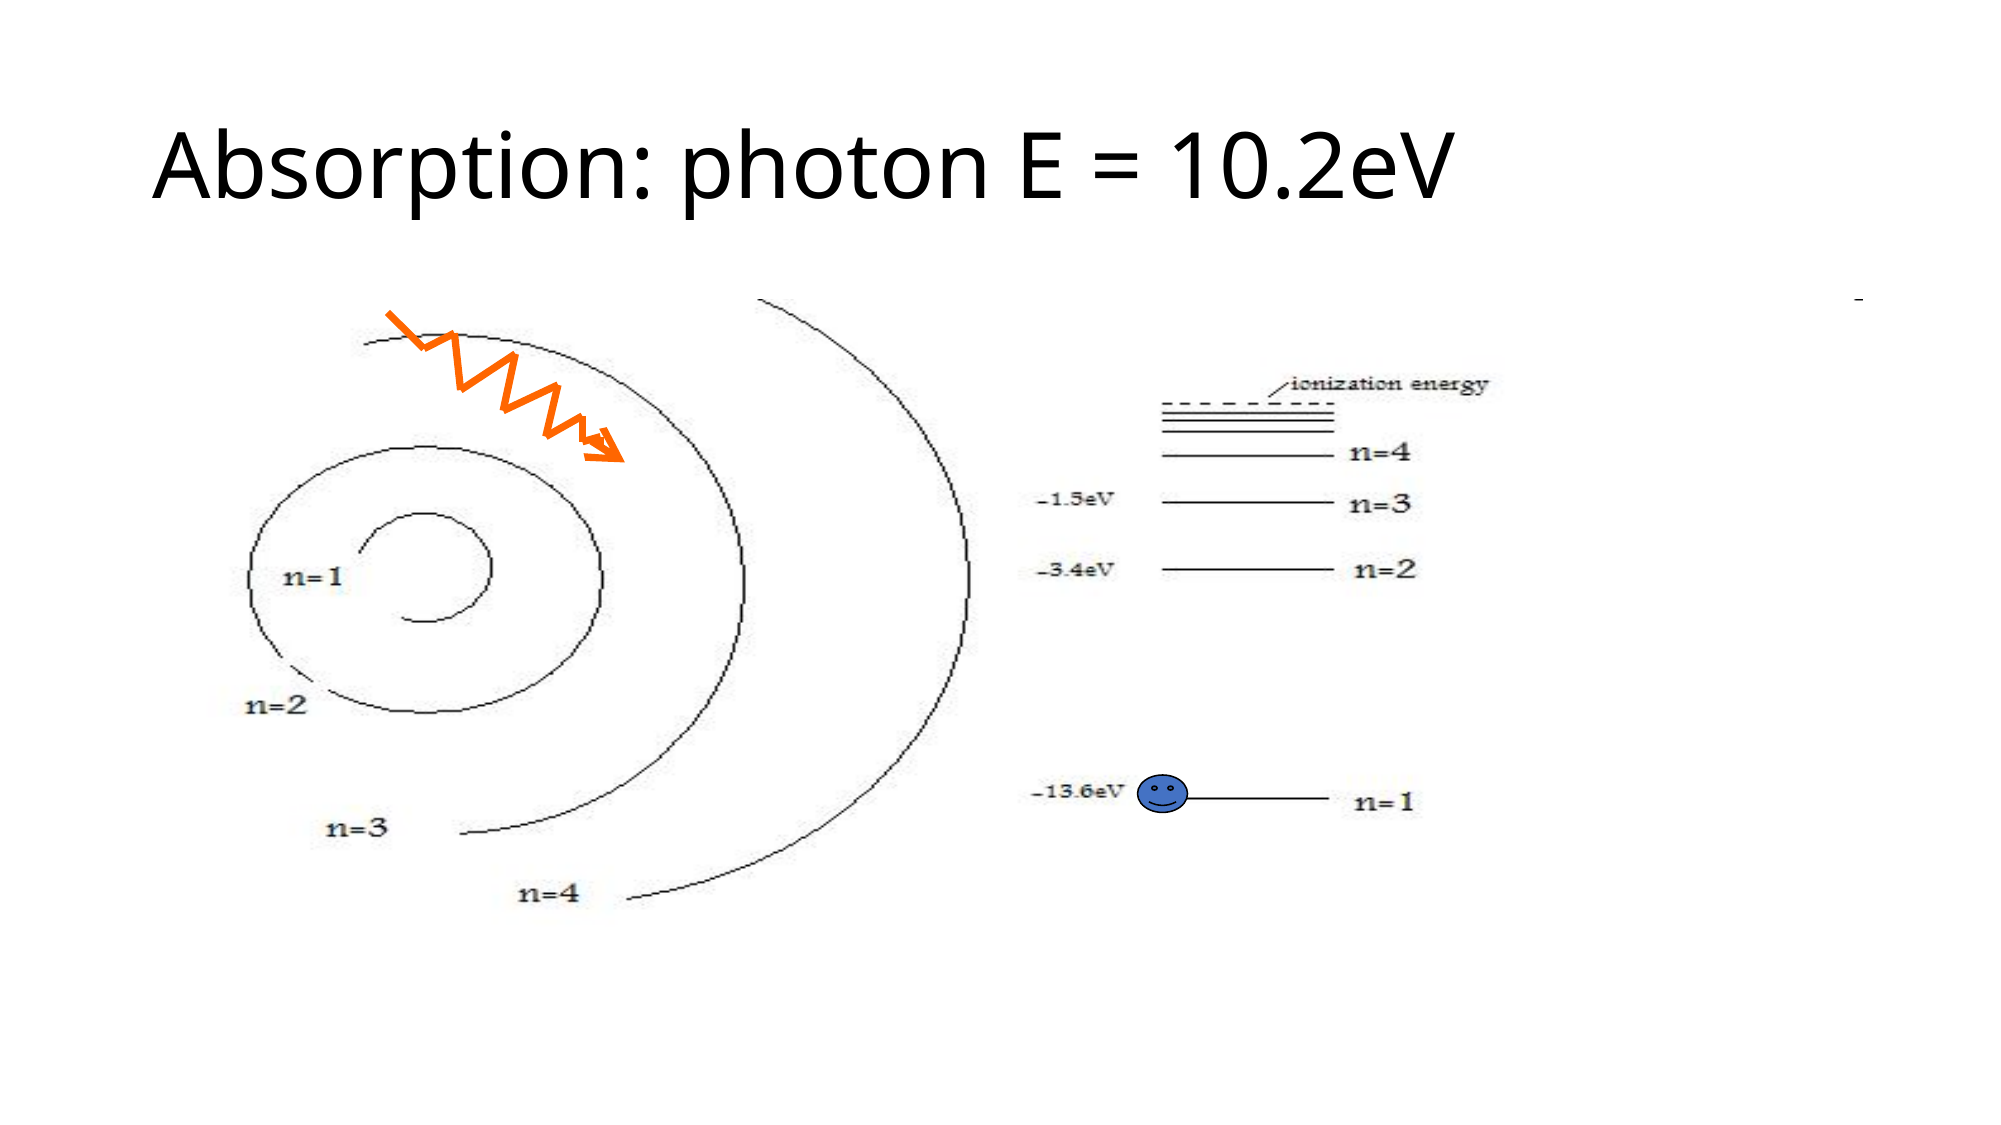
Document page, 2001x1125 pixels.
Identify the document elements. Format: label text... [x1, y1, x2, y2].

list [137, 299, 1863, 1014]
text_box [387, 312, 625, 463]
title Absorption: photon E = 10.2eV [137, 59, 1863, 278]
